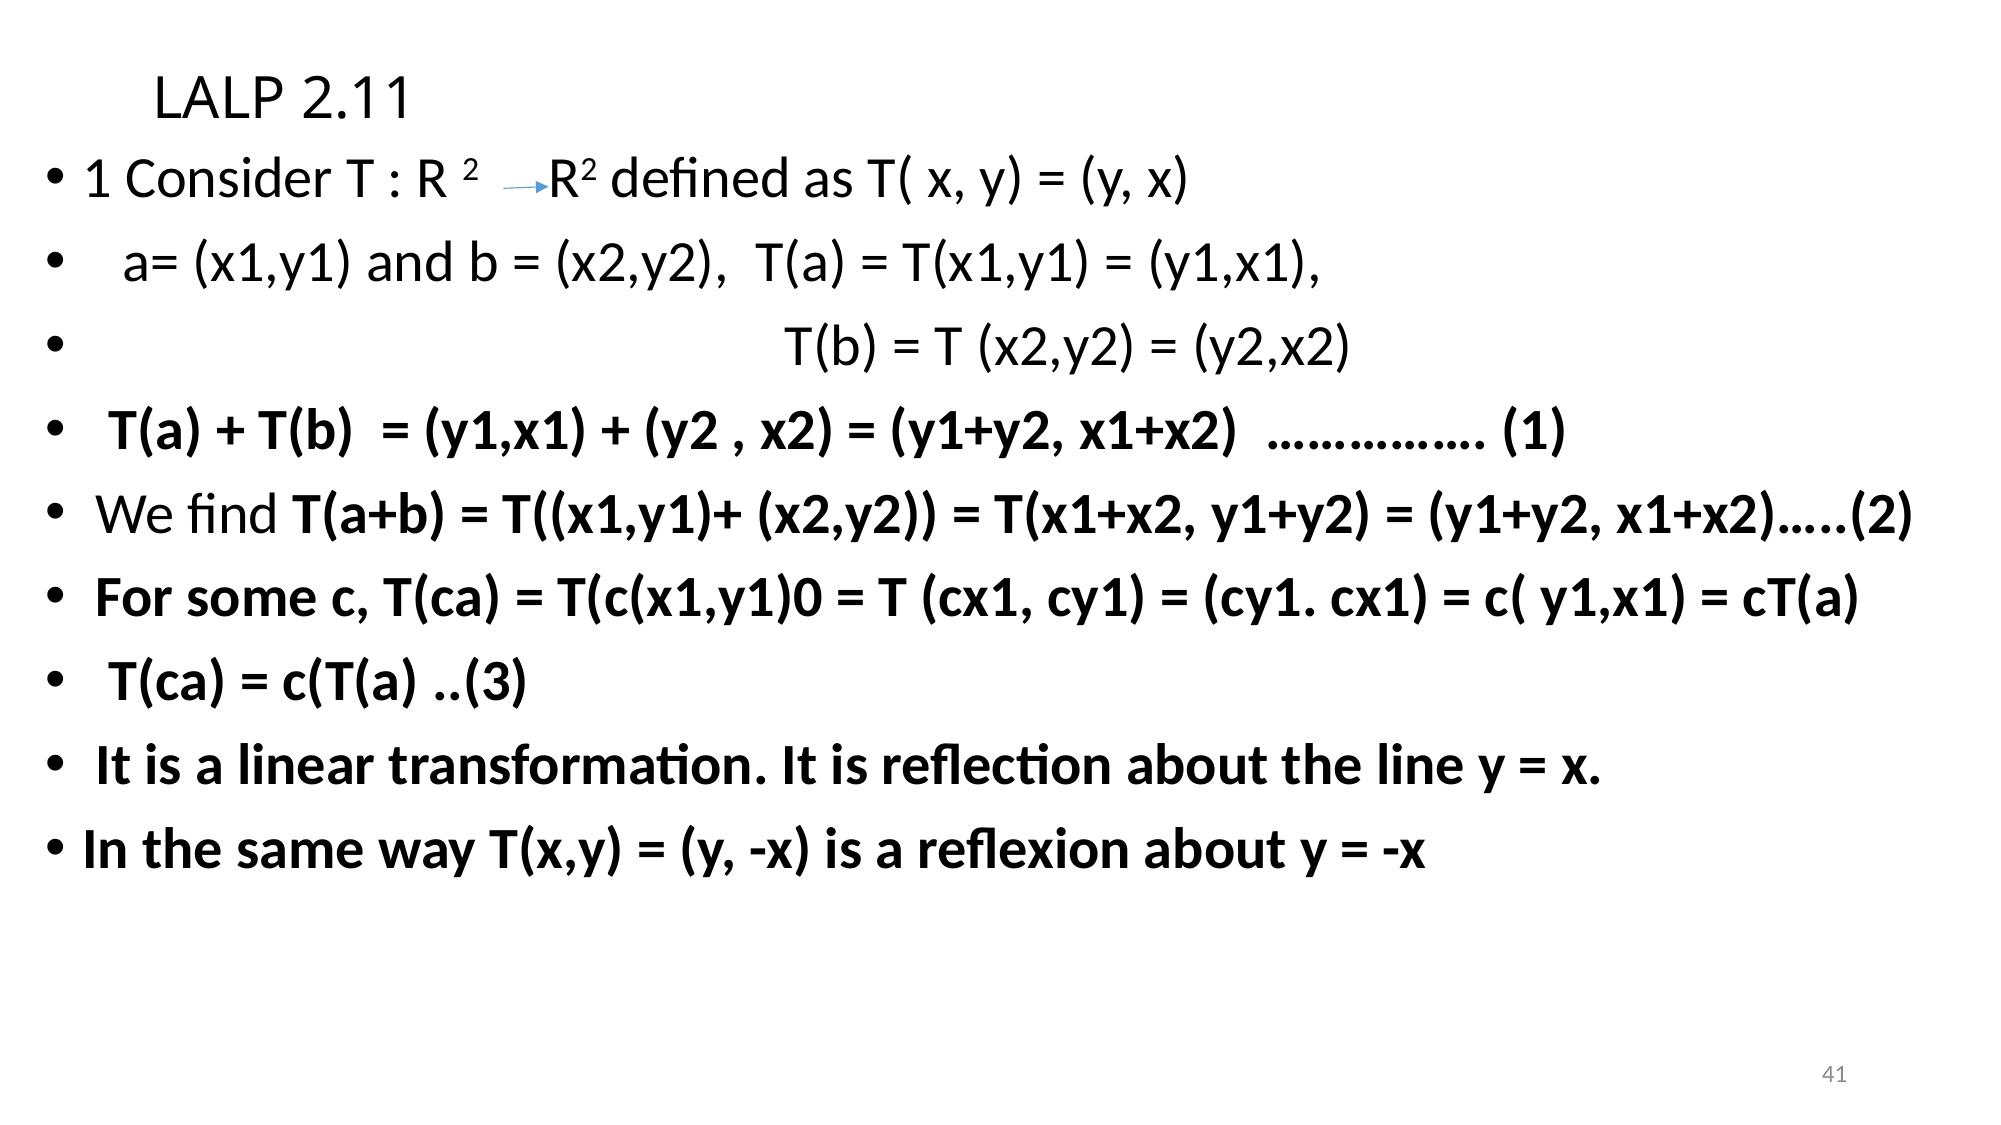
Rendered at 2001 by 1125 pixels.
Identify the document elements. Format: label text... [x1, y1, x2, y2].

title LALP 2.11 [137, 59, 1863, 140]
slide_number 41 [1412, 1042, 1863, 1103]
